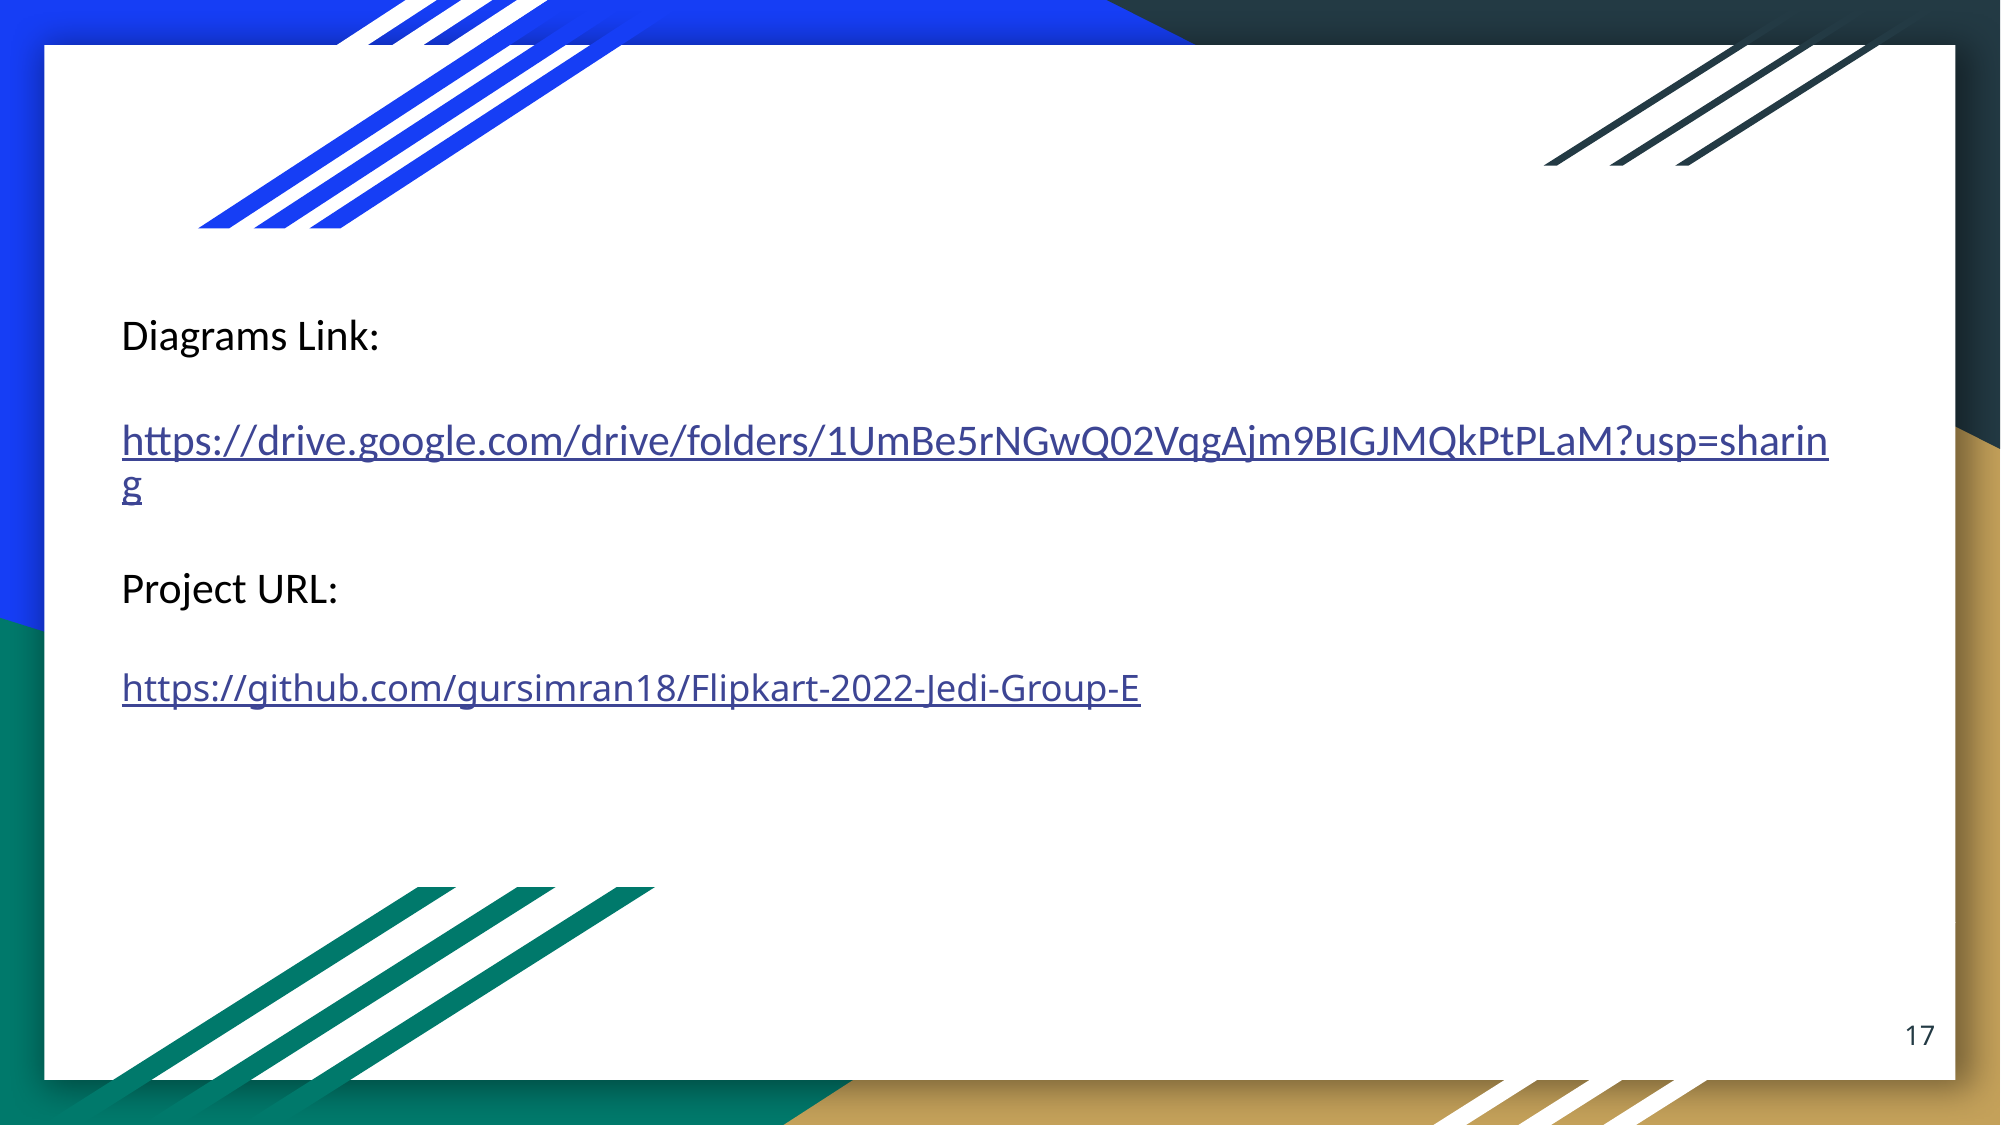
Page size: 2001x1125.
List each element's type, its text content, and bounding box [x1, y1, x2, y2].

slide_number ‹#› [1835, 993, 1956, 1080]
text_box Diagrams Link: https://drive.google.com/drive/folders/1UmBe5rNGwQ02VqgAjm9BIGJMQkPtPLaM?usp=sharing Project URL: https://github.com/gursimran18/Flipkart-2022-Jedi-Group-E [106, 291, 1847, 881]
